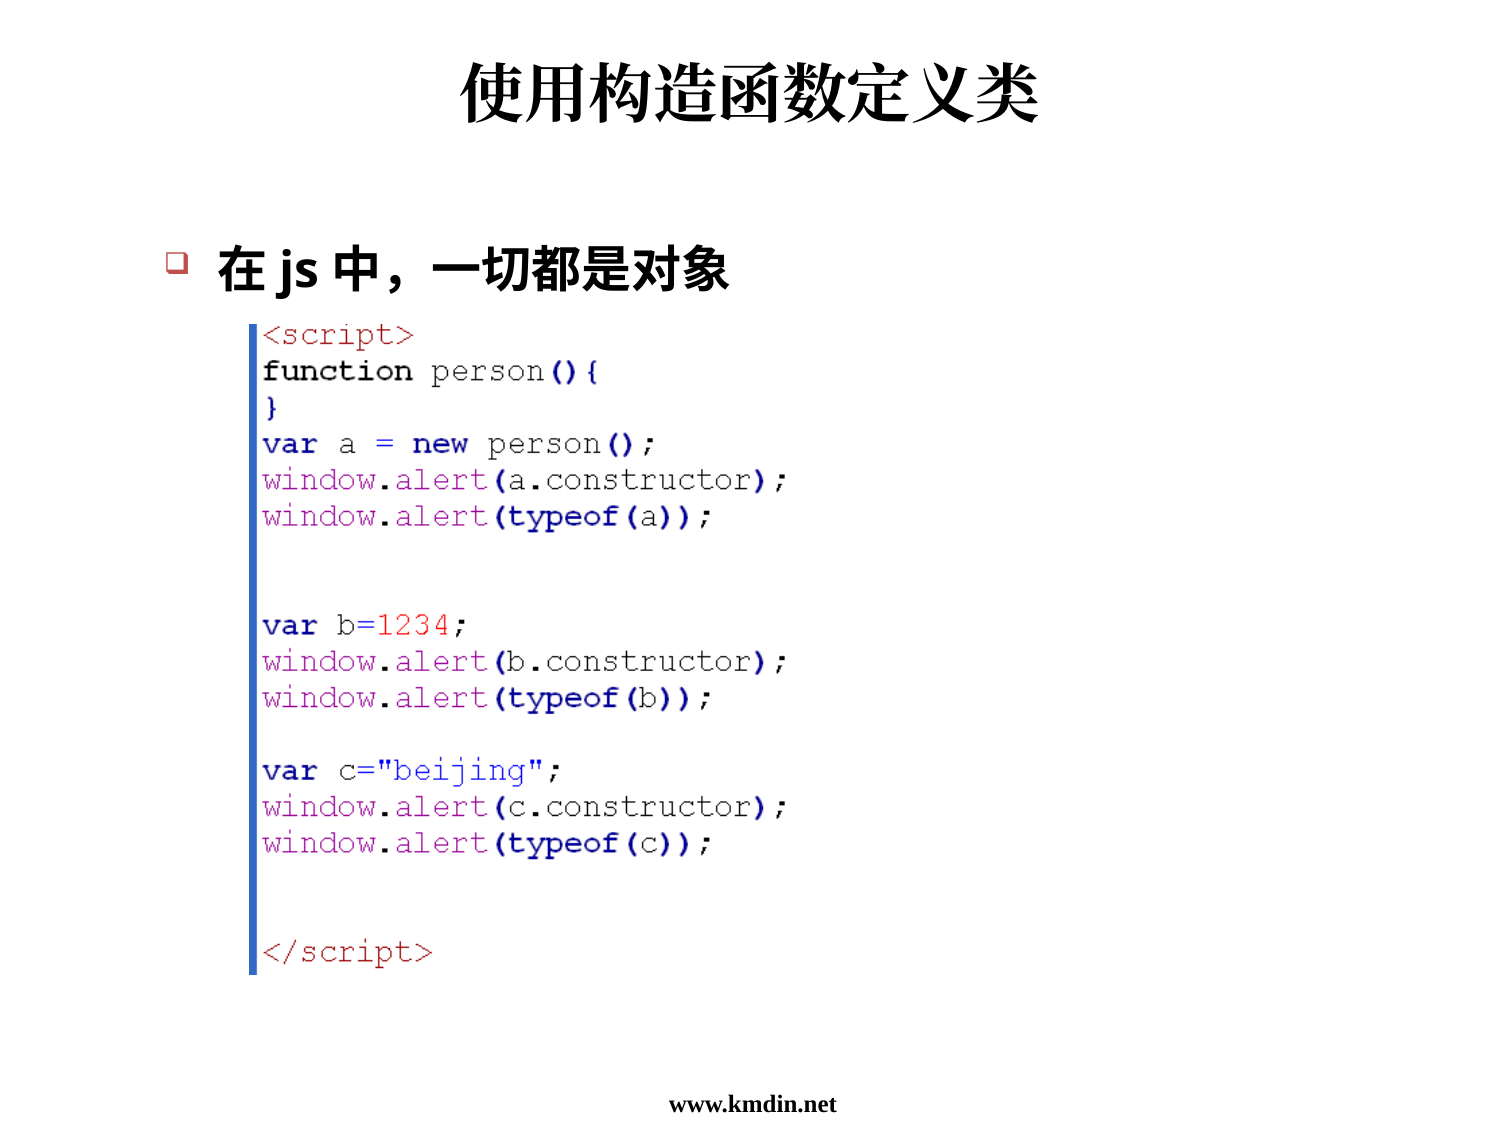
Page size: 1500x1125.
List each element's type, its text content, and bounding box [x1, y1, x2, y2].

text_box 在js中，一切都是对象 [92, 200, 1500, 1035]
picture [249, 324, 867, 976]
title 使用构造函数定义类 [75, 45, 1425, 233]
